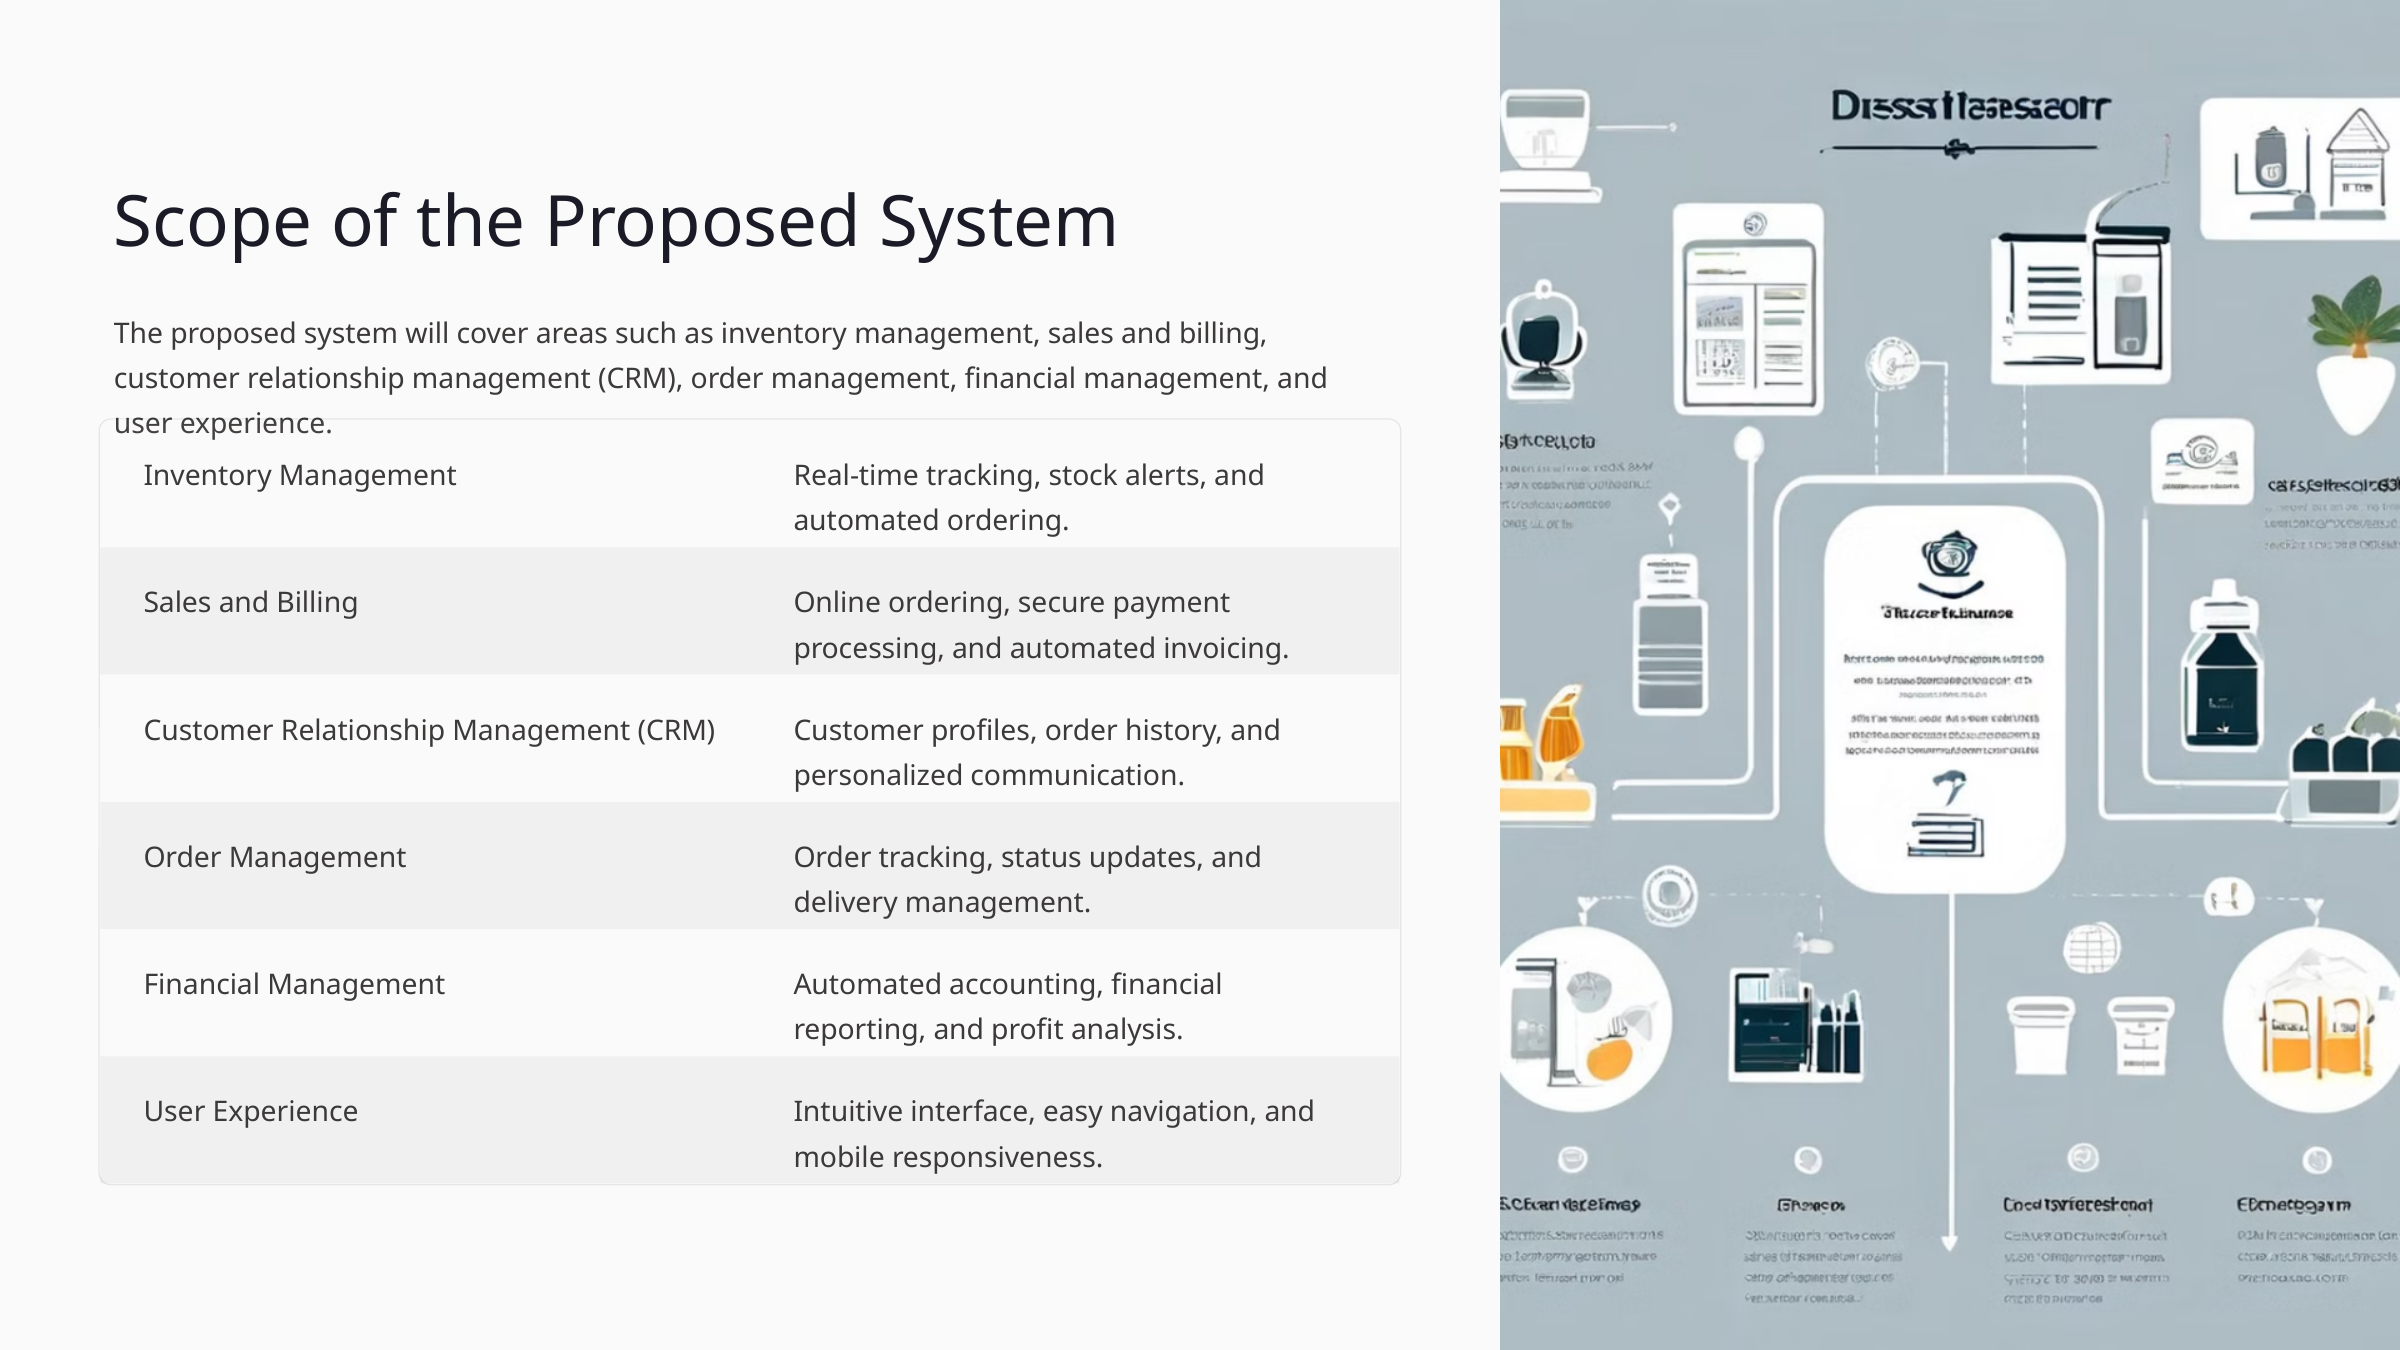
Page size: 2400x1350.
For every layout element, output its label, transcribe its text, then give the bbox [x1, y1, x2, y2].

text_box [0, 0, 1499, 1350]
text_box Financial Management [128, 947, 721, 993]
text_box [100, 674, 1400, 801]
text_box [100, 420, 1400, 547]
text_box The proposed system will cover areas such as inventory management, sales and billing, customer relationship management (CRM), order management, financial management, and user experience. [99, 296, 1401, 387]
text_box [100, 801, 1400, 928]
text_box [100, 1056, 1400, 1184]
text_box Order tracking, status updates, and delivery management. [778, 820, 1372, 911]
text_box Sales and Billing [128, 565, 721, 611]
text_box Customer profiles, order history, and personalized communication. [778, 692, 1372, 784]
text_box Real-time tracking, stock alerts, and automated ordering. [778, 438, 1372, 530]
text_box Scope of the Proposed System [99, 165, 1110, 254]
text_box Inventory Management [128, 438, 721, 484]
text_box Order Management [128, 820, 721, 866]
text_box Online ordering, secure payment processing, and automated invoicing. [778, 565, 1372, 657]
text_box User Experience [128, 1074, 721, 1120]
text_box Intuitive interface, easy navigation, and mobile responsiveness. [778, 1074, 1372, 1166]
text_box [100, 928, 1400, 1056]
text_box Automated accounting, financial reporting, and profit analysis. [778, 947, 1372, 1039]
picture [1499, 0, 2400, 1350]
text_box [100, 547, 1400, 674]
text_box Customer Relationship Management (CRM) [128, 692, 721, 739]
